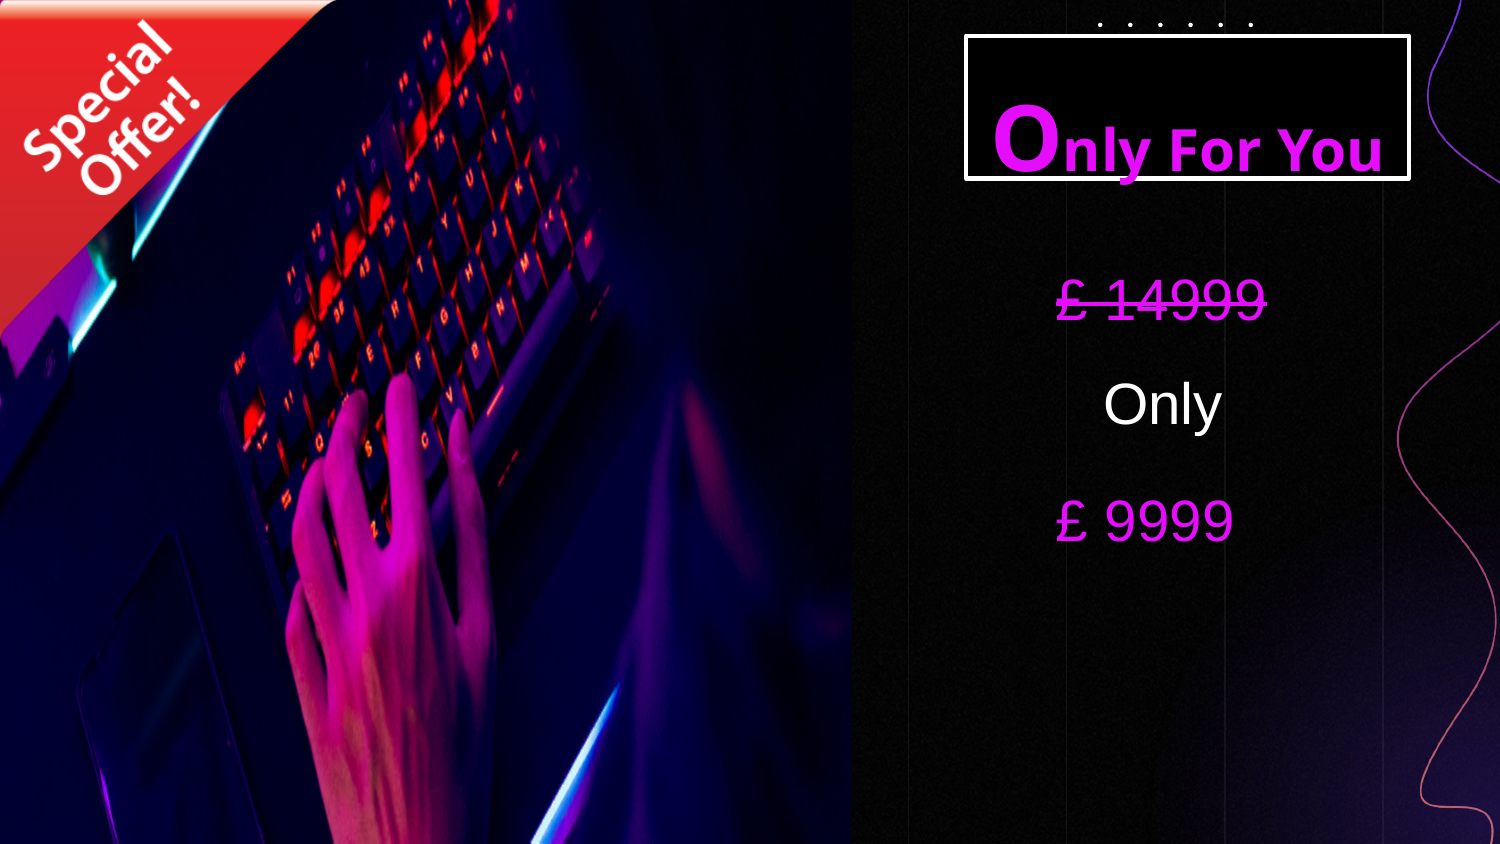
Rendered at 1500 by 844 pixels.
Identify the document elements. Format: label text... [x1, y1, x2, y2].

text_box Only For You [964, 34, 1411, 181]
text_box £ 14999 [1041, 254, 1442, 340]
text_box Only [1088, 358, 1394, 444]
text_box £ 9999 [1041, 475, 1358, 561]
picture [0, 0, 1500, 844]
